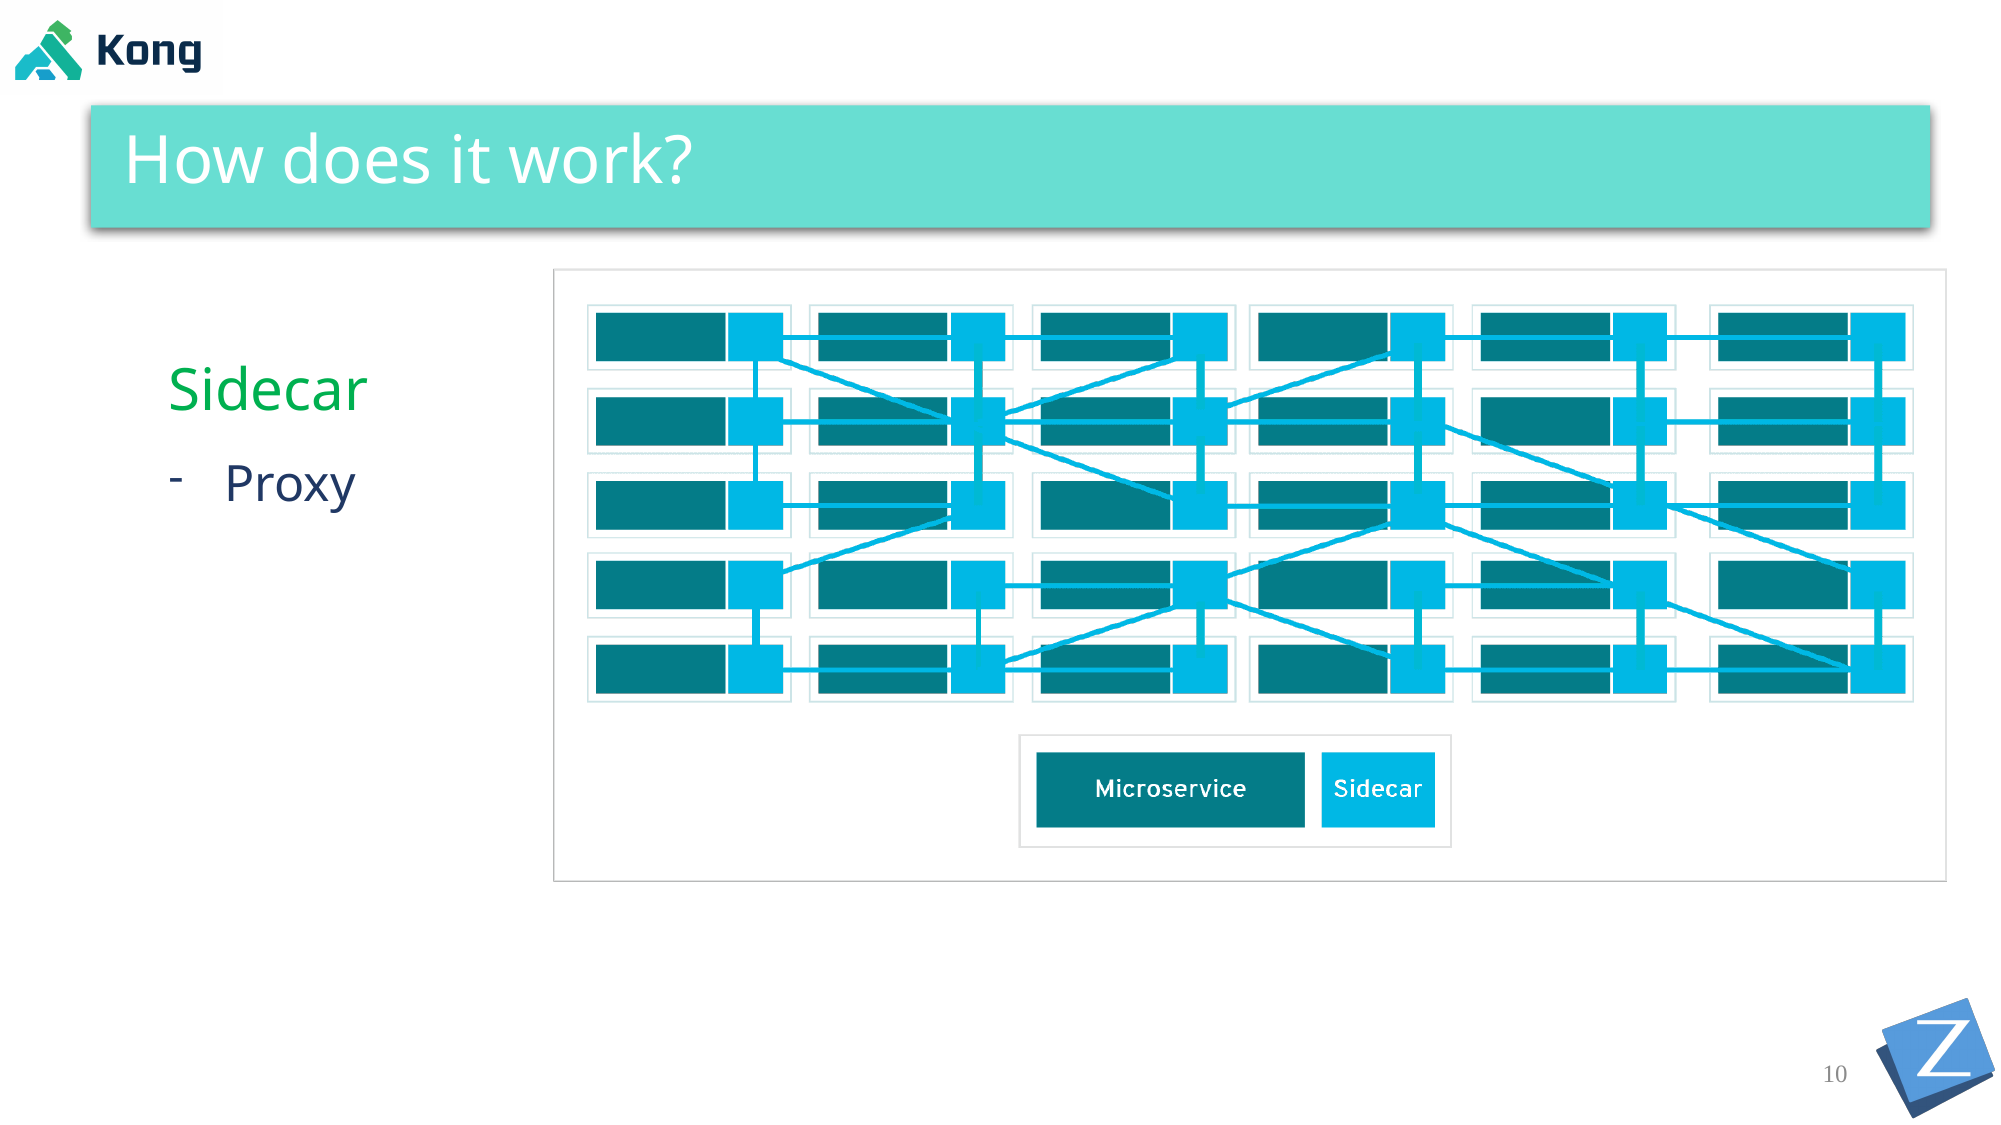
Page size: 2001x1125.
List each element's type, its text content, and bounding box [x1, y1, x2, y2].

text_box Sidecar Proxy [85, 281, 464, 595]
picture [1869, 992, 2000, 1125]
picture [0, 0, 223, 96]
picture [547, 262, 1954, 887]
slide_number <number> [1412, 1042, 1863, 1103]
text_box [90, 105, 1931, 228]
